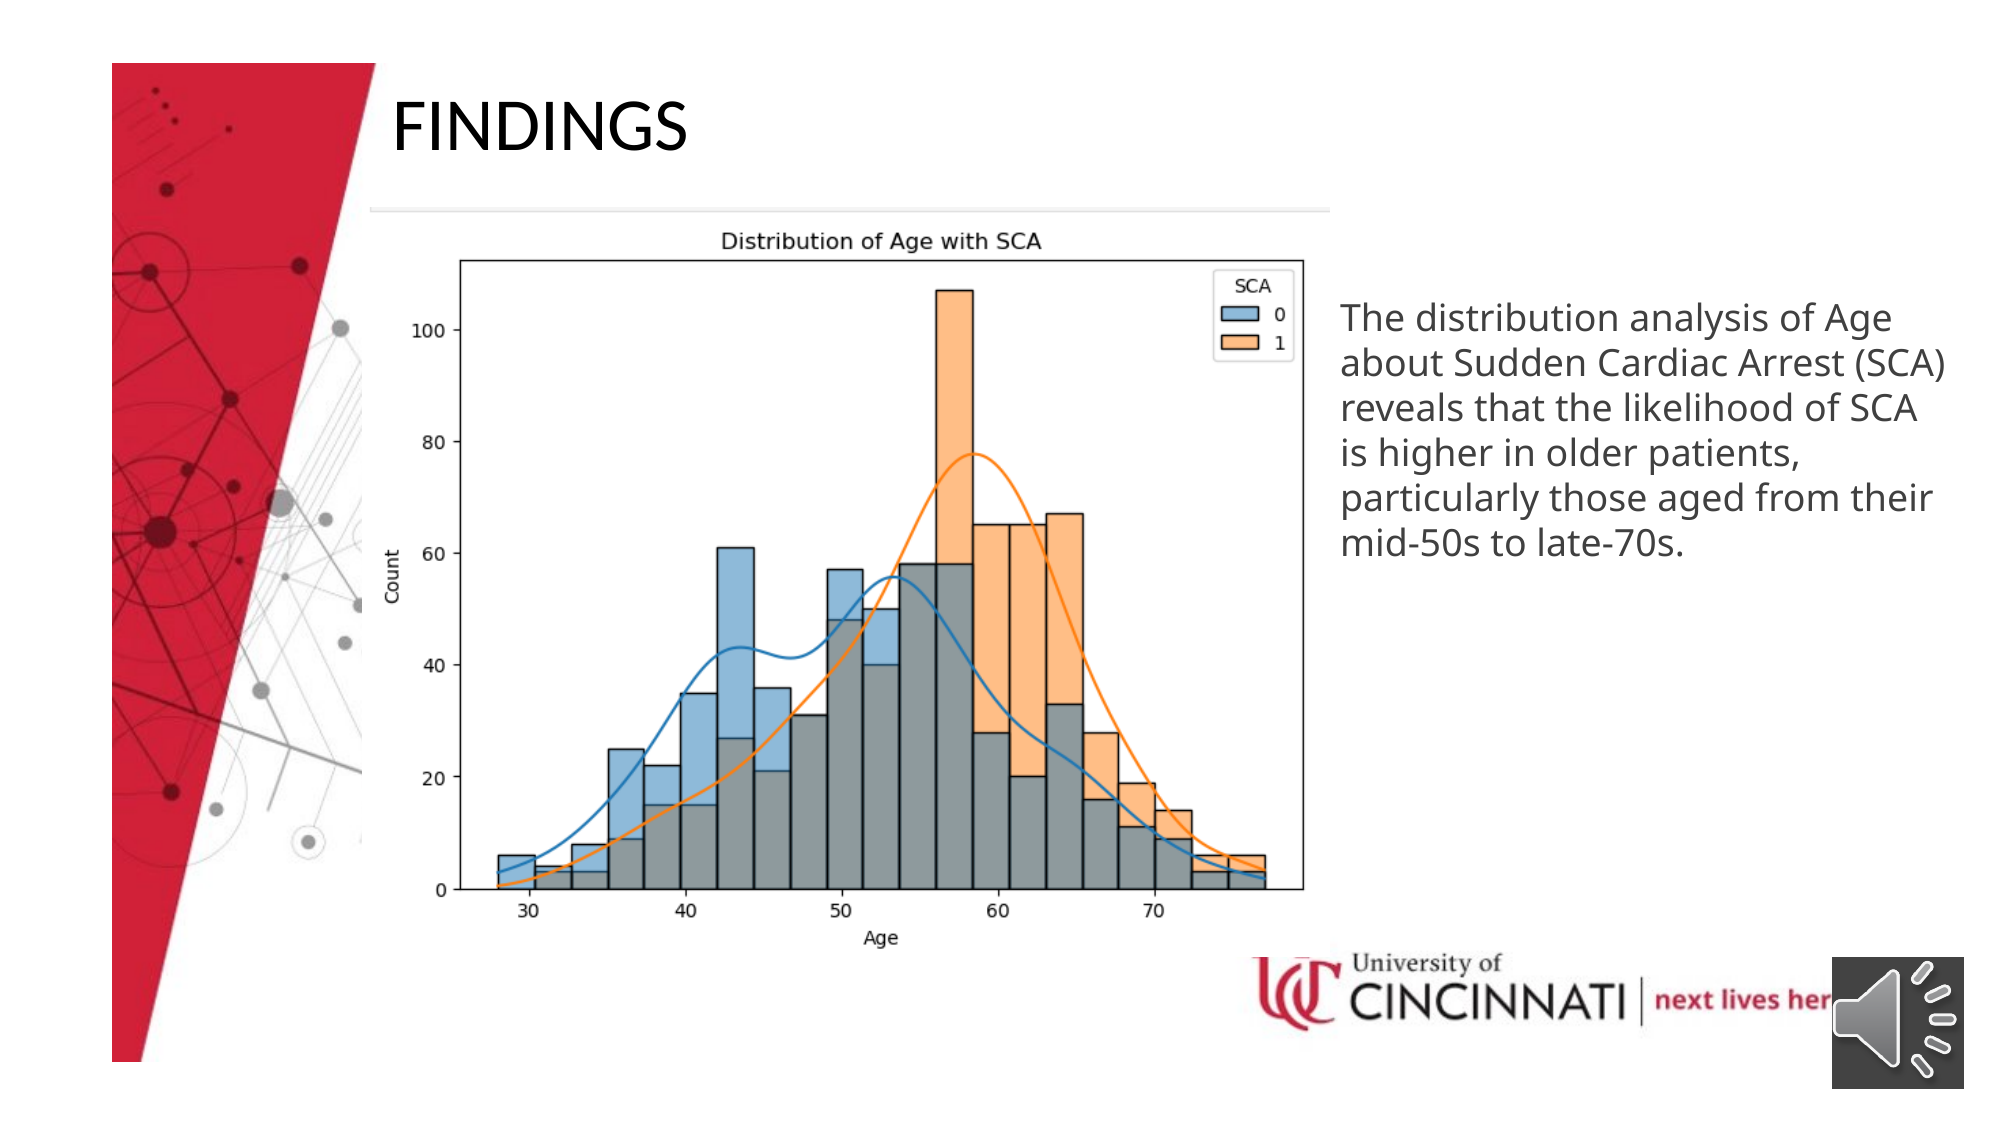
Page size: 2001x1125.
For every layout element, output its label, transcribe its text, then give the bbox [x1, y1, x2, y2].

text_box FINDINGS [377, 15, 2000, 175]
picture [112, 63, 1965, 1090]
text_box The distribution analysis of Age about Sudden Cardiac Arrest (SCA) reveals that the likelihood of SCA is higher in older patients, particularly those aged from their mid-50s to late-70s. [1888, 286, 1965, 572]
